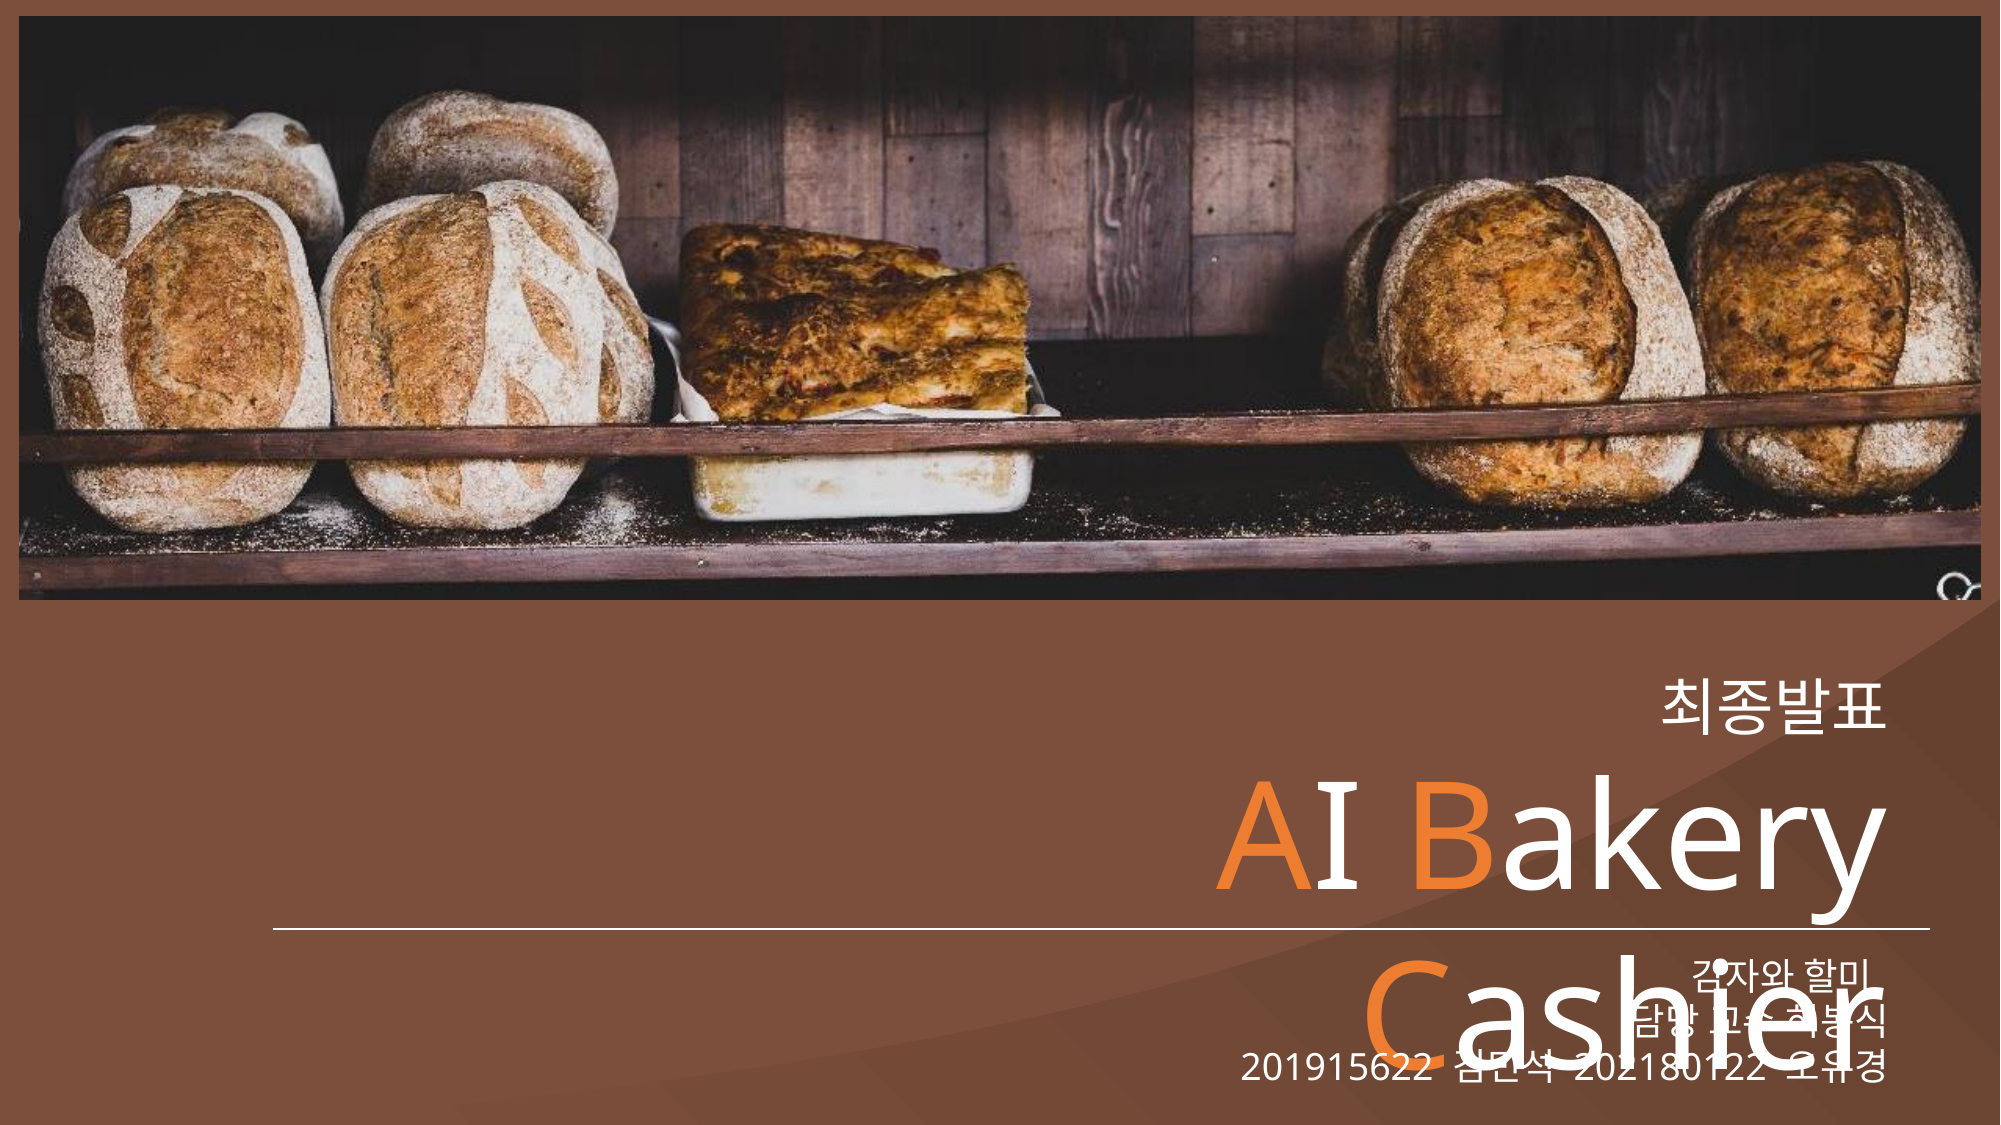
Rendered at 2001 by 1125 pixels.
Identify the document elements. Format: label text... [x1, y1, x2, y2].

text_box [244, 599, 2000, 1125]
text_box 감자와 할미 담당 교수 허봉식 201915622 김민석 202180122 오유경 [904, 945, 1905, 1096]
text_box 최종발표 [1621, 660, 1905, 751]
picture [19, 16, 1981, 600]
text_box AI Bakery Cashier [651, 940, 1902, 1107]
text_box AI Bakery Cashier [651, 731, 1902, 928]
